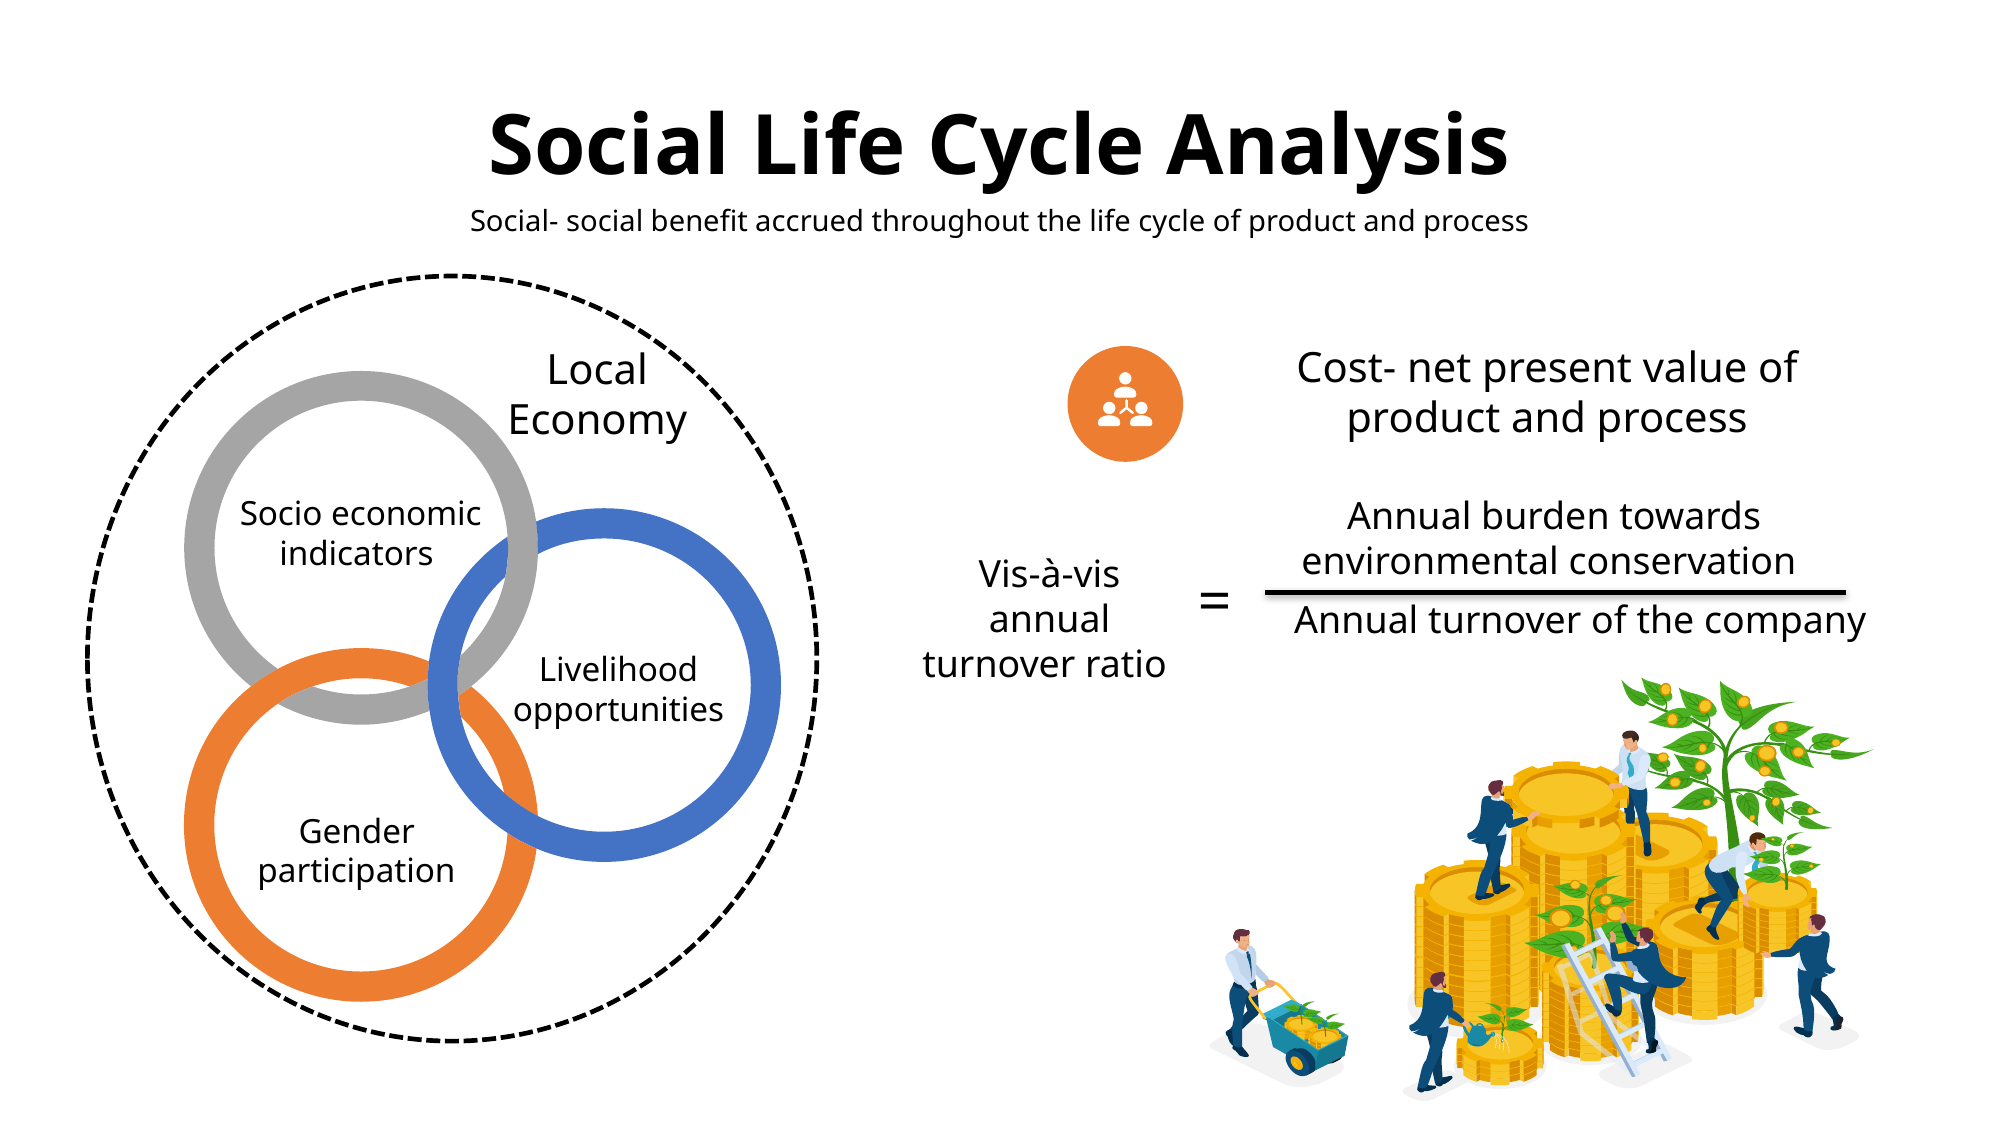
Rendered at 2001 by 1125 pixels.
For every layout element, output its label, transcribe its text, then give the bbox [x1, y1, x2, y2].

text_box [1067, 345, 1184, 463]
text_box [1209, 677, 1874, 1102]
text_box Social Life Cycle Analysis [474, 83, 1526, 195]
text_box Social- social benefit accrued throughout the life cycle of product and process [219, 195, 1781, 246]
text_box [85, 401, 179, 916]
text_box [899, 484, 1885, 650]
text_box [260, 273, 646, 332]
text_box [309, 1013, 595, 1044]
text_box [183, 333, 1835, 1003]
